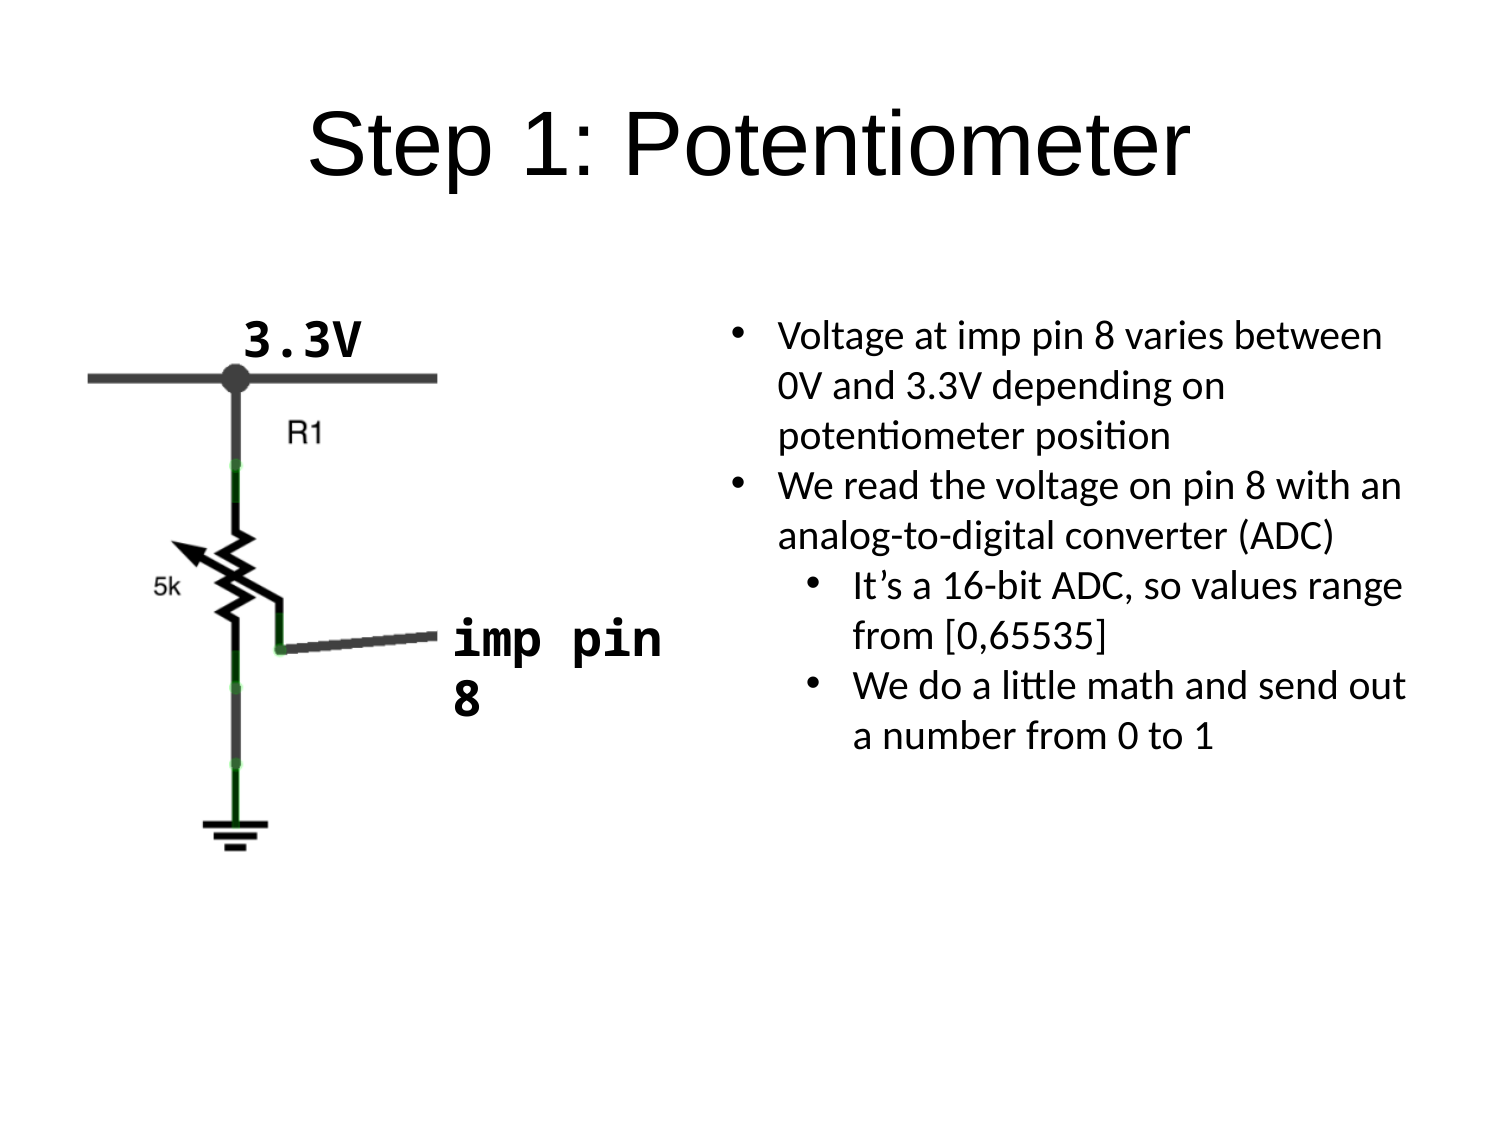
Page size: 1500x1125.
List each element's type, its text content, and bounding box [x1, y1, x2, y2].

text_box Voltage at imp pin 8 varies between 0V and 3.3V depending on potentiometer position We read the voltage on pin 8 with an analog-to-digital converter (ADC) It’s a 16-bit ADC, so values range from [0,65535] We do a little math and send out a number from 0 to 1 [716, 299, 1450, 765]
text_box imp pin 8 [441, 599, 716, 734]
picture [87, 337, 438, 879]
title Step 1: Potentiometer [75, 45, 1425, 233]
text_box 3.3V [227, 299, 478, 375]
